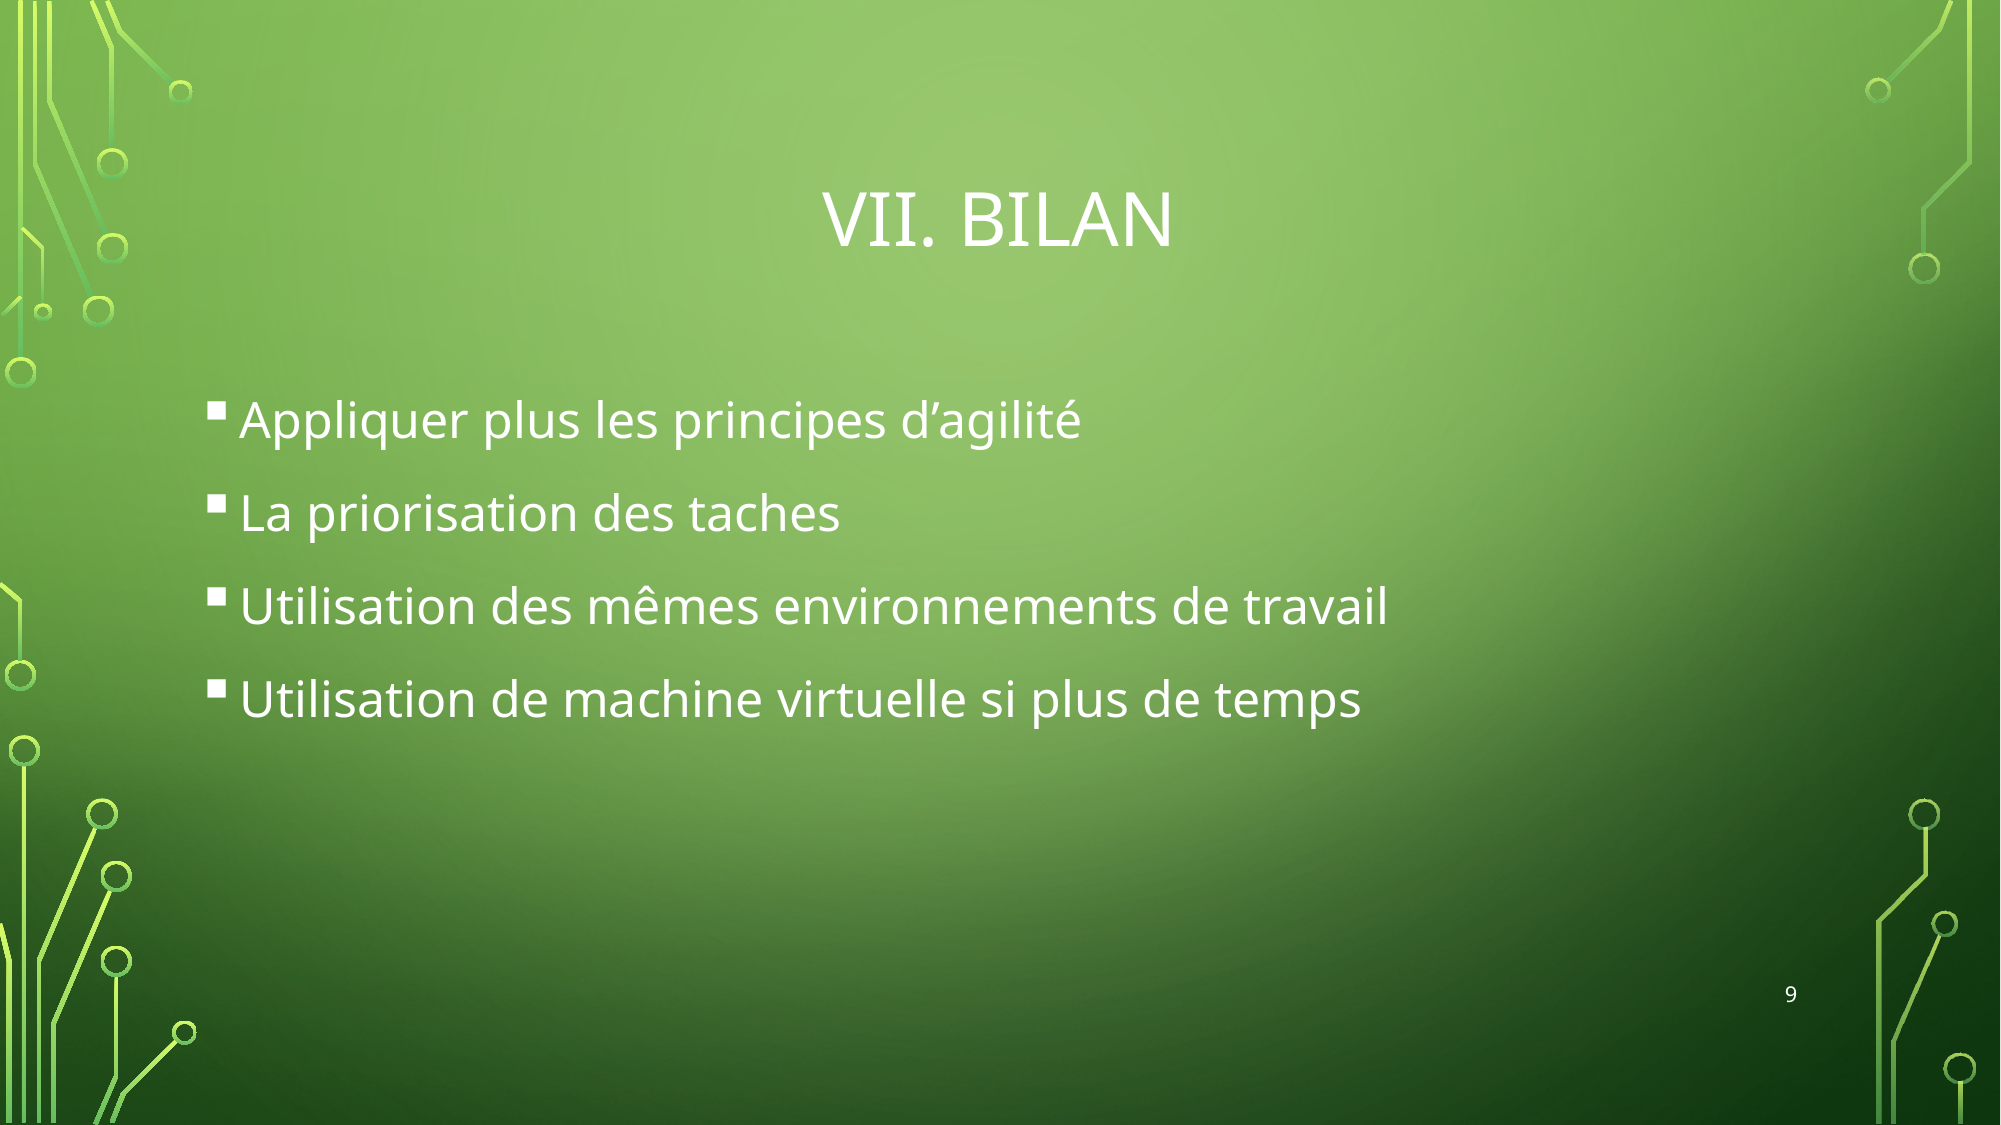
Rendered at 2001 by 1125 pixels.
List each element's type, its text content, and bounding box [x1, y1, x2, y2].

title VII. Bilan [187, 101, 1813, 344]
slide_number 9 [1685, 965, 1813, 1025]
list Appliquer plus les principes d’agilité La priorisation des taches Utilisation des mêmes environnements de travail Utilisation de machine virtuelle si plus de temps [187, 369, 1813, 950]
